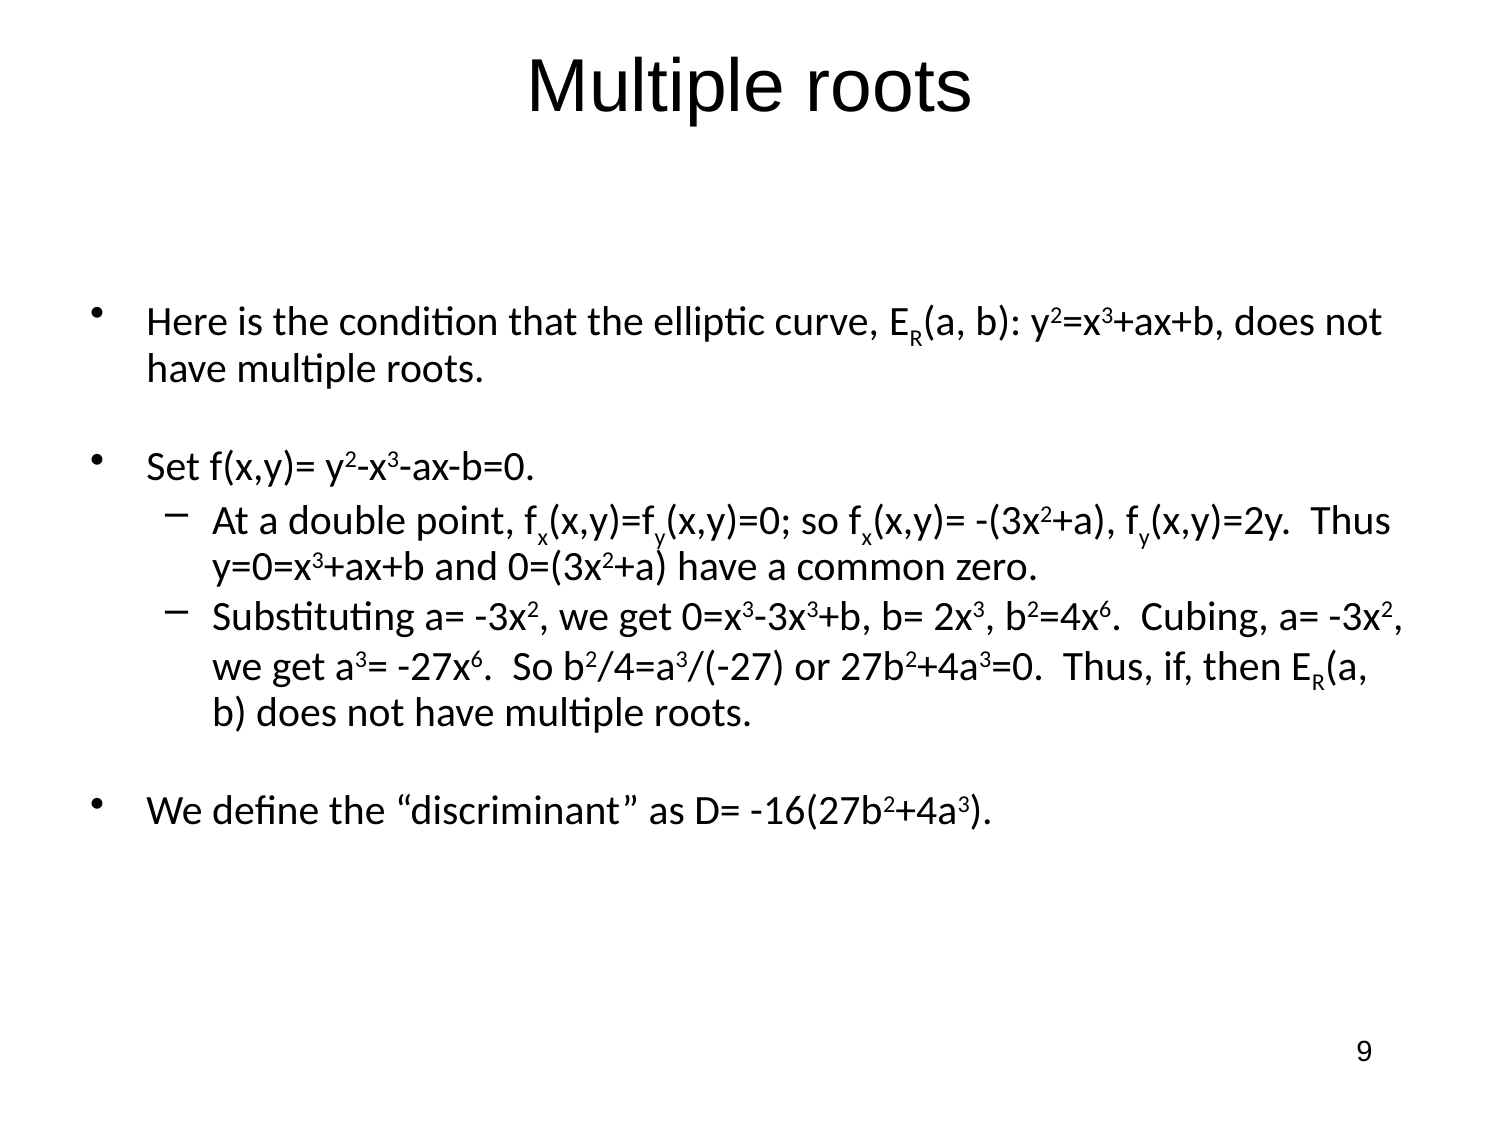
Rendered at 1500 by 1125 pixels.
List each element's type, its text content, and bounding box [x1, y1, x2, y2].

slide_number 9 [1074, 1024, 1388, 1101]
title Multiple roots [112, 12, 1388, 151]
